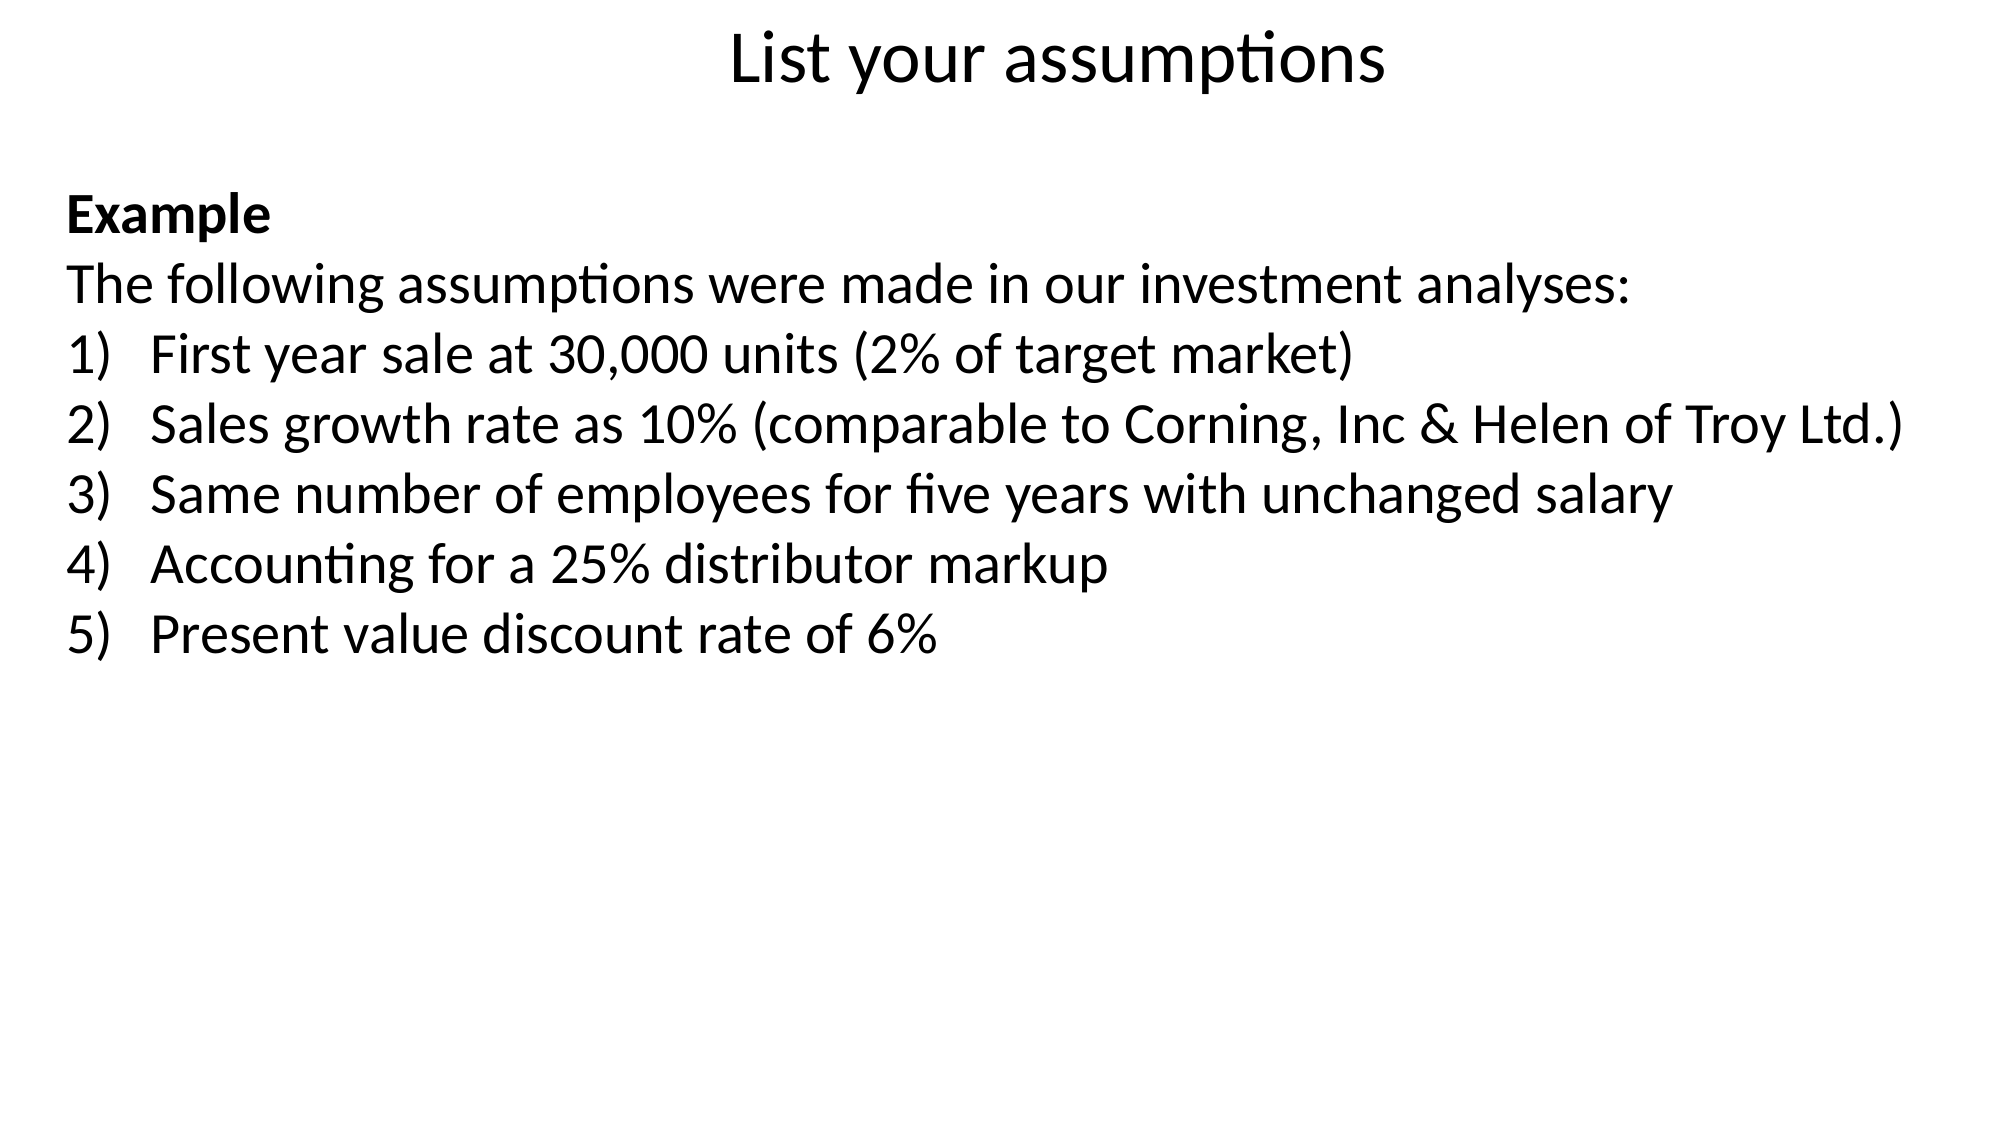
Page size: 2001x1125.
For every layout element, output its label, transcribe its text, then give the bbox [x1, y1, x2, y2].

text_box Example The following assumptions were made in our investment analyses: First year sale at 30,000 units (2% of target market) Sales growth rate as 10% (comparable to Corning, Inc & Helen of Troy Ltd.) Same number of employees for five years with unchanged salary Accounting for a 25% distributor markup Present value discount rate of 6% [51, 168, 1969, 673]
text_box List your assumptions [714, 0, 1403, 105]
